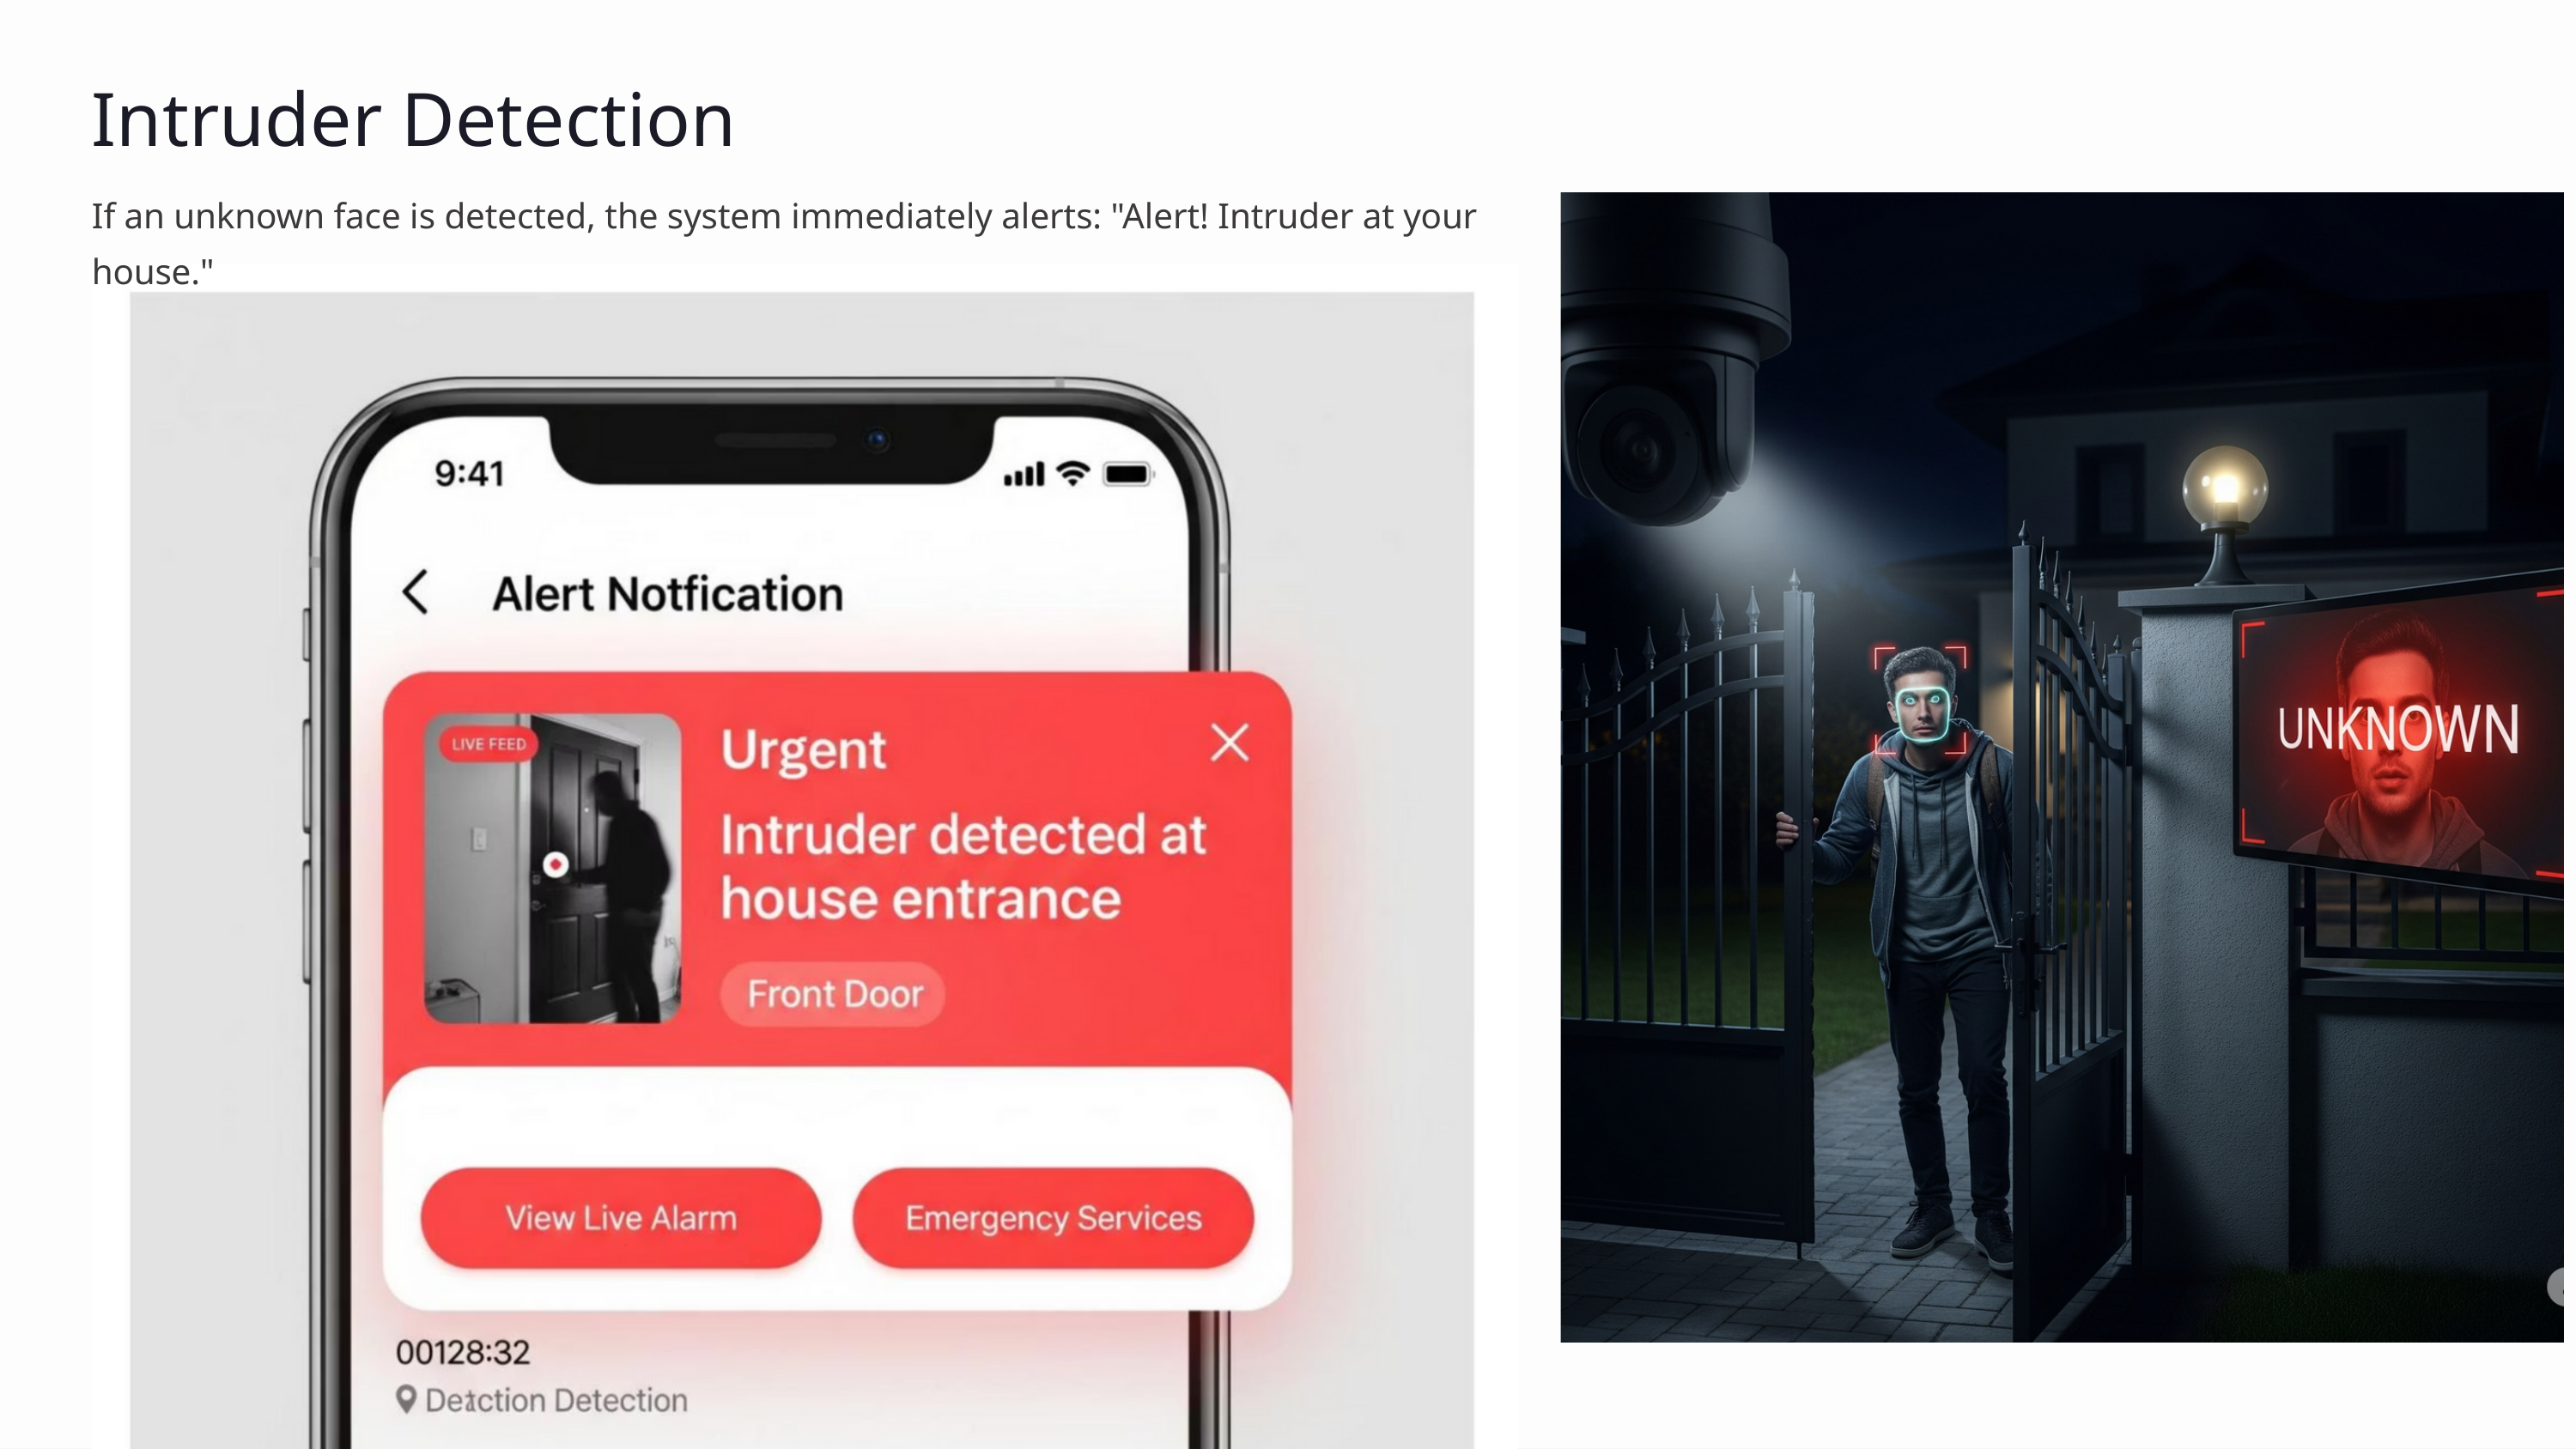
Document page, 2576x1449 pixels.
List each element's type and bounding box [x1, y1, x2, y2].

text_box [91, 264, 1519, 1449]
text_box [0, 0, 2576, 1449]
